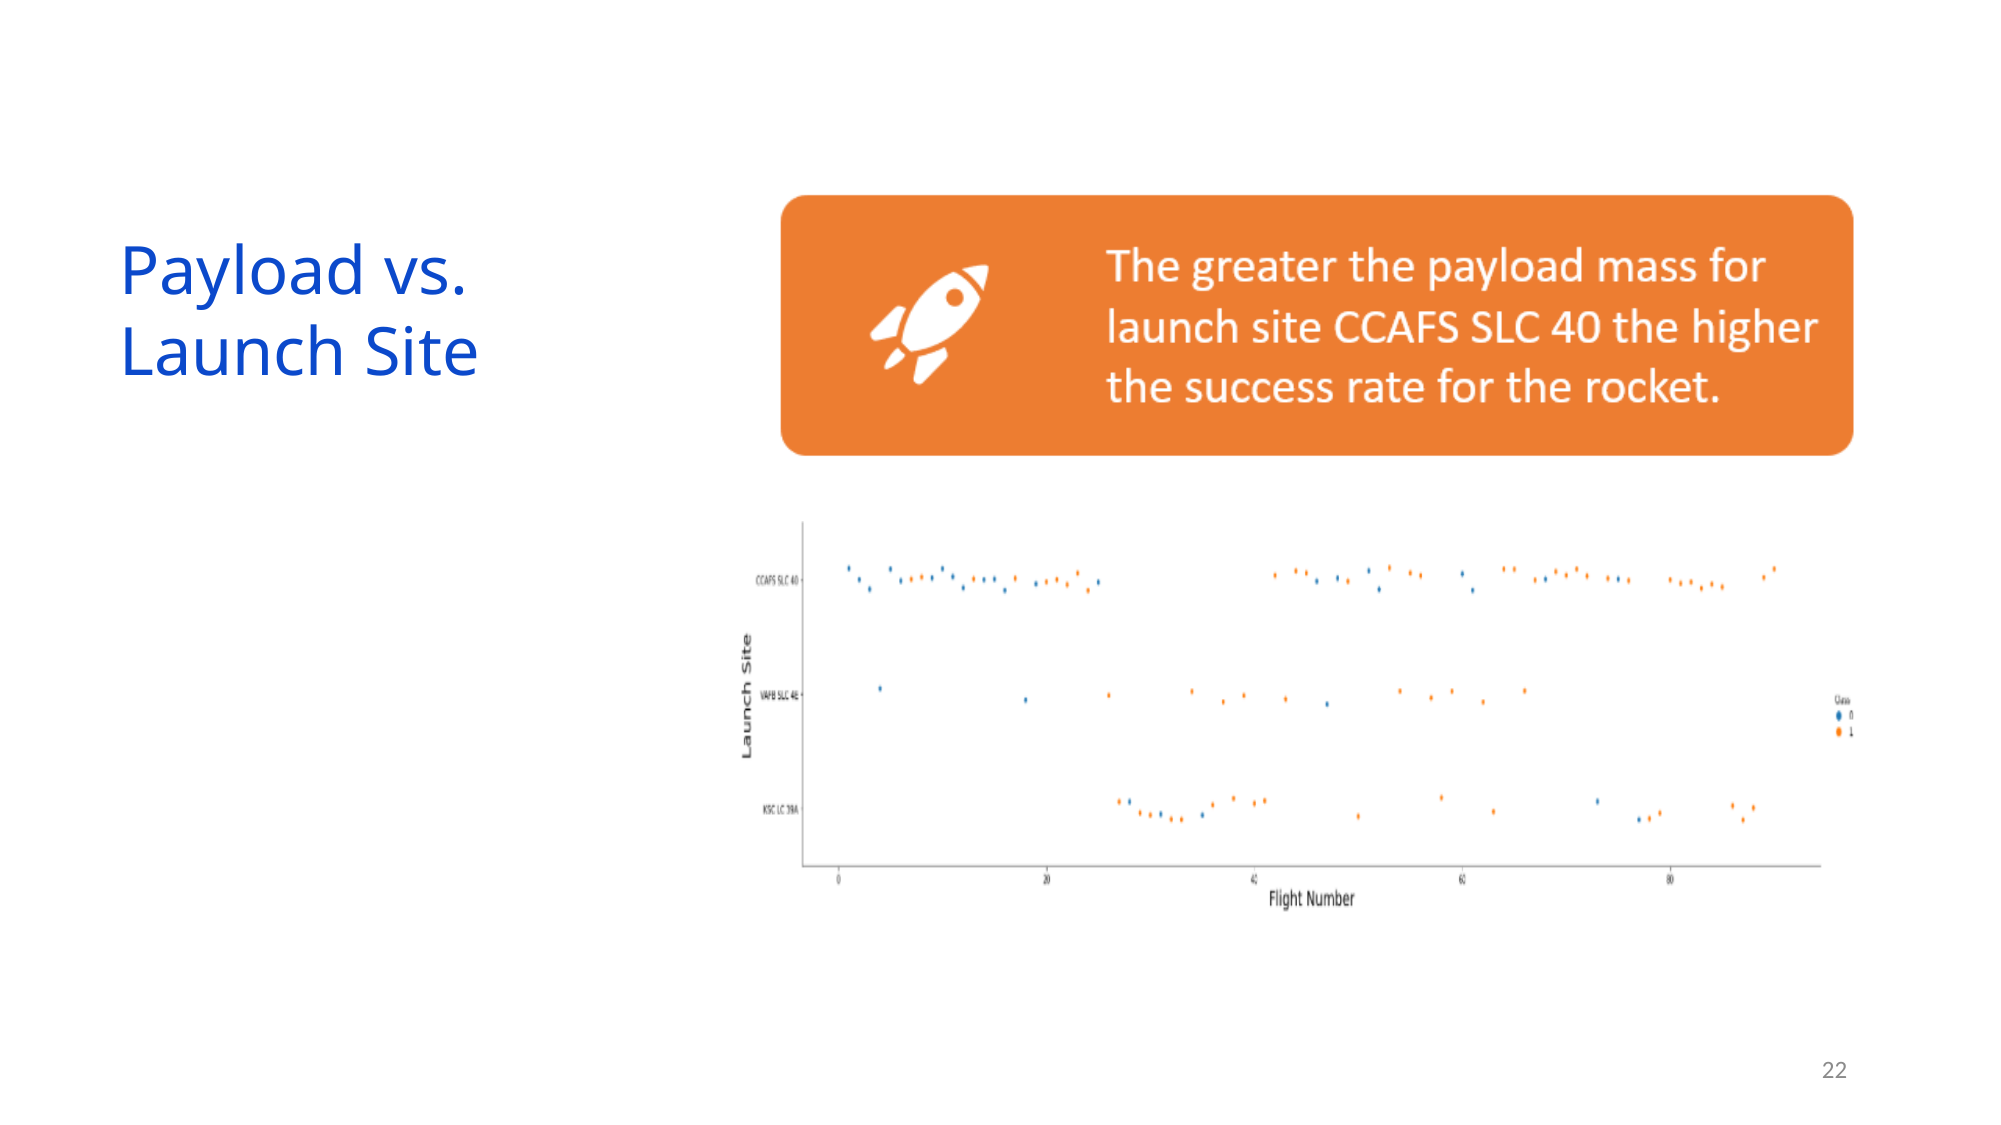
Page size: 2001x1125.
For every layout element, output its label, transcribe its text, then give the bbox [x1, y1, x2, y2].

picture [735, 521, 1863, 917]
picture [767, 175, 1896, 500]
text_box Payload vs. Launch Site [104, 105, 605, 516]
slide_number 22 [1412, 1042, 1863, 1103]
